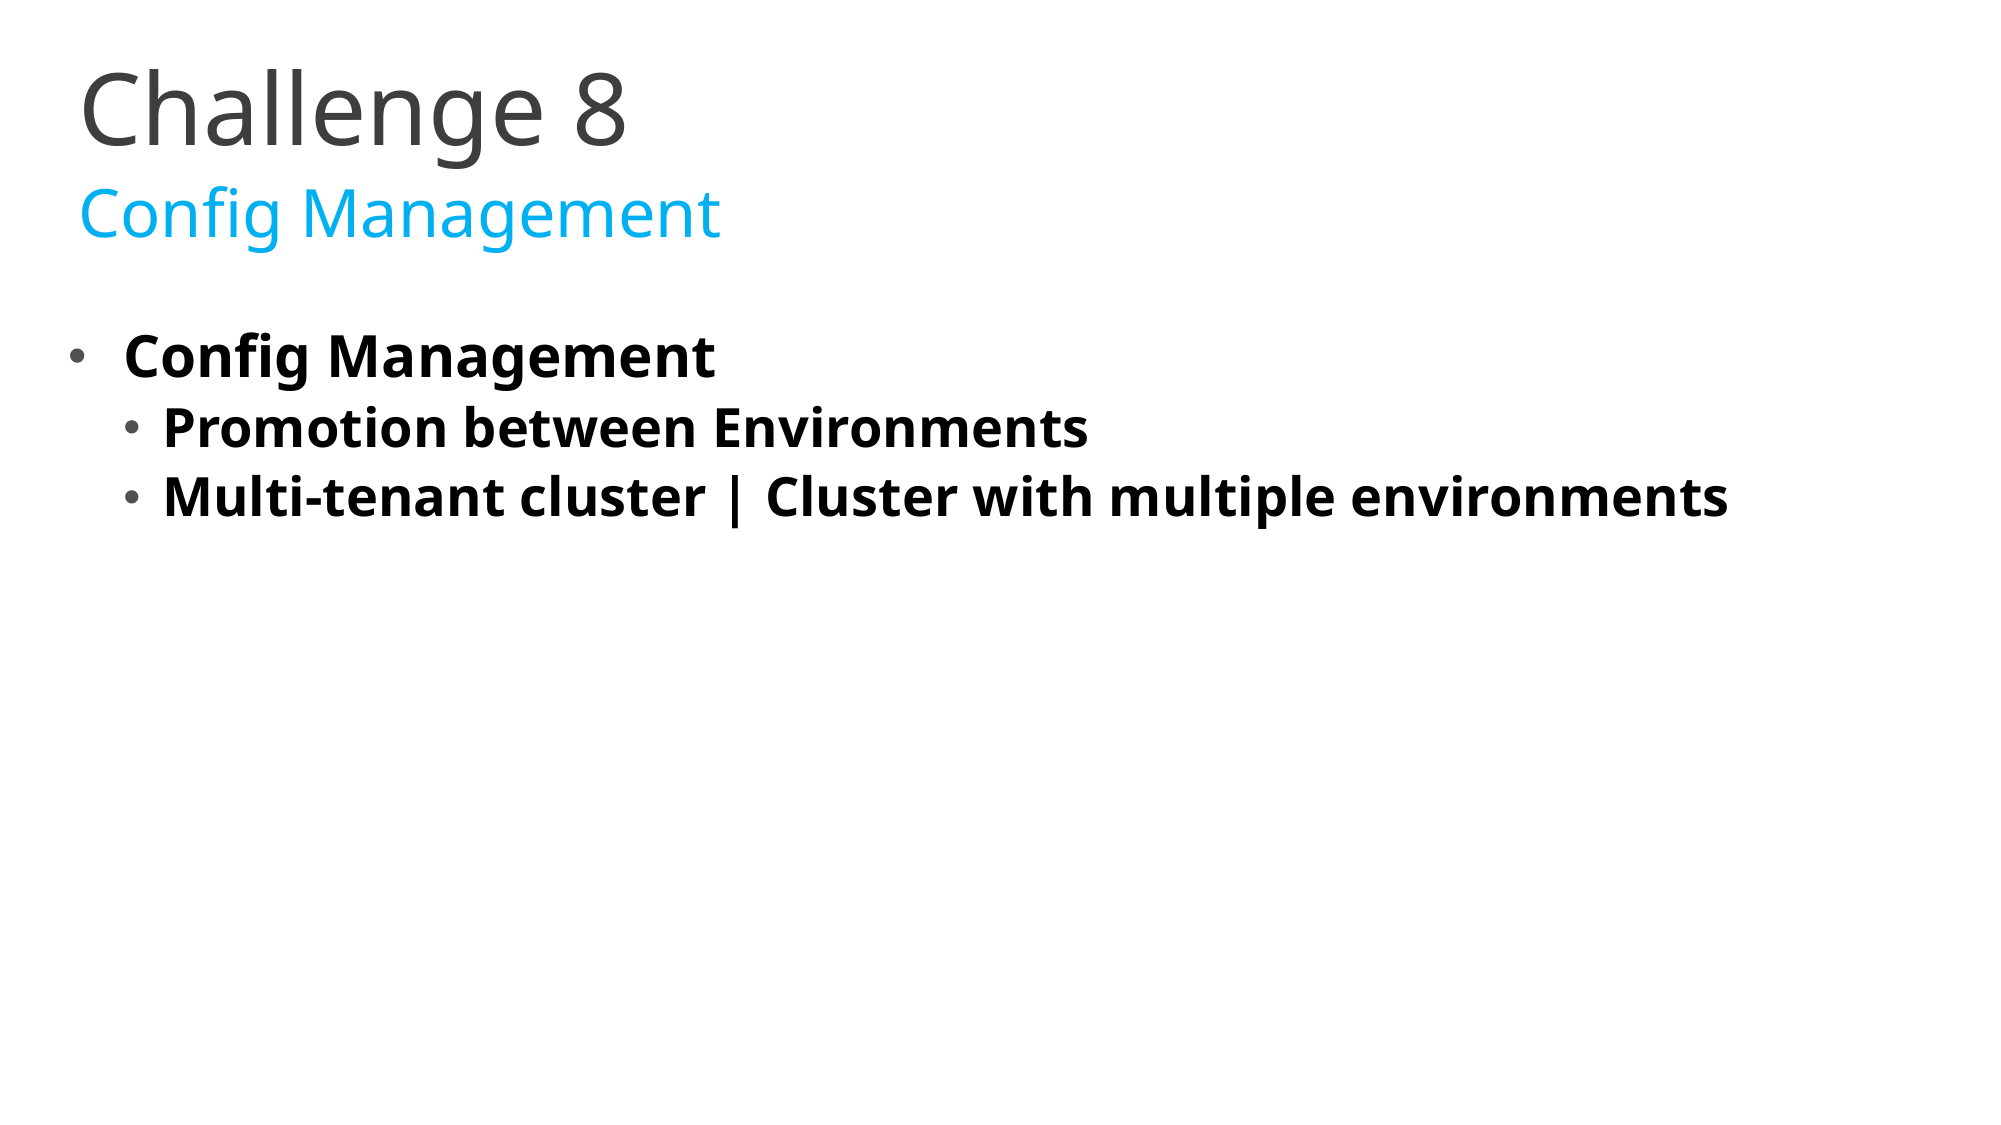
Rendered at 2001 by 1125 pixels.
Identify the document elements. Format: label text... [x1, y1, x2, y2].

list Config Management Promotion between Environments Multi-tenant cluster | Cluster with multiple environments [44, 312, 1956, 551]
text_box Challenge 8 Config Management [78, 59, 1617, 253]
